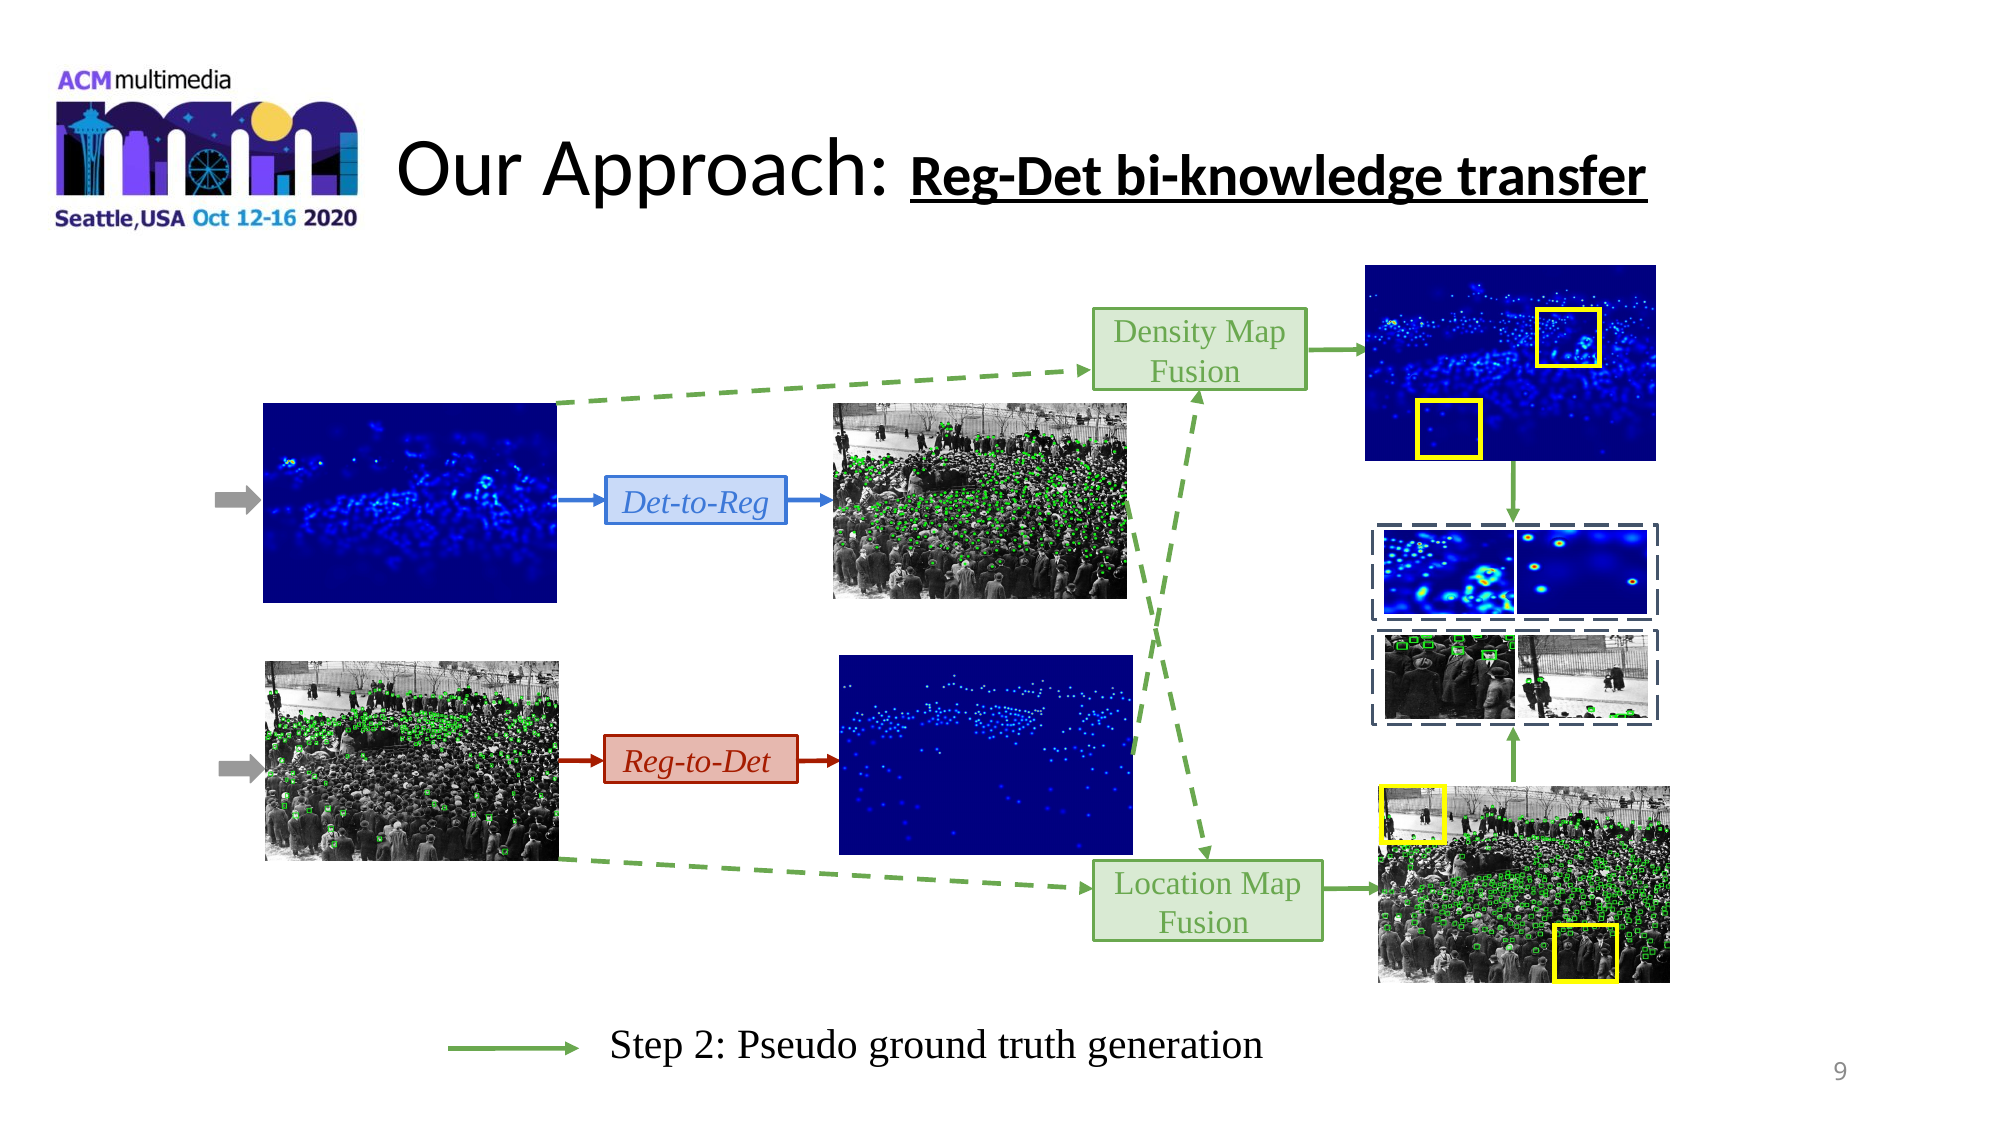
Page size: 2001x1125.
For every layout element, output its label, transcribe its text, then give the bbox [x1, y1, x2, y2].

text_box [558, 858, 1094, 889]
picture [32, 64, 383, 236]
text_box Reg-to-Det [604, 735, 798, 783]
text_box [1378, 786, 1670, 983]
picture [1365, 265, 1656, 461]
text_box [1132, 389, 1200, 500]
picture [833, 403, 1127, 599]
picture [265, 661, 559, 861]
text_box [1126, 500, 1209, 861]
picture [262, 403, 557, 603]
text_box [215, 486, 261, 514]
text_box Det-to-Reg [605, 476, 786, 524]
text_box Density Map Fusion [1093, 308, 1307, 390]
text_box Step 2: Pseudo ground truth generation [598, 1005, 1327, 1092]
text_box Our Approach: Reg-Det bi-knowledge transfer [137, 59, 2000, 278]
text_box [1372, 525, 1658, 725]
picture [839, 655, 1126, 855]
slide_number 9 [1412, 1042, 1863, 1103]
text_box [219, 754, 265, 783]
text_box Location Map Fusion [1093, 860, 1323, 941]
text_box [555, 369, 1091, 404]
